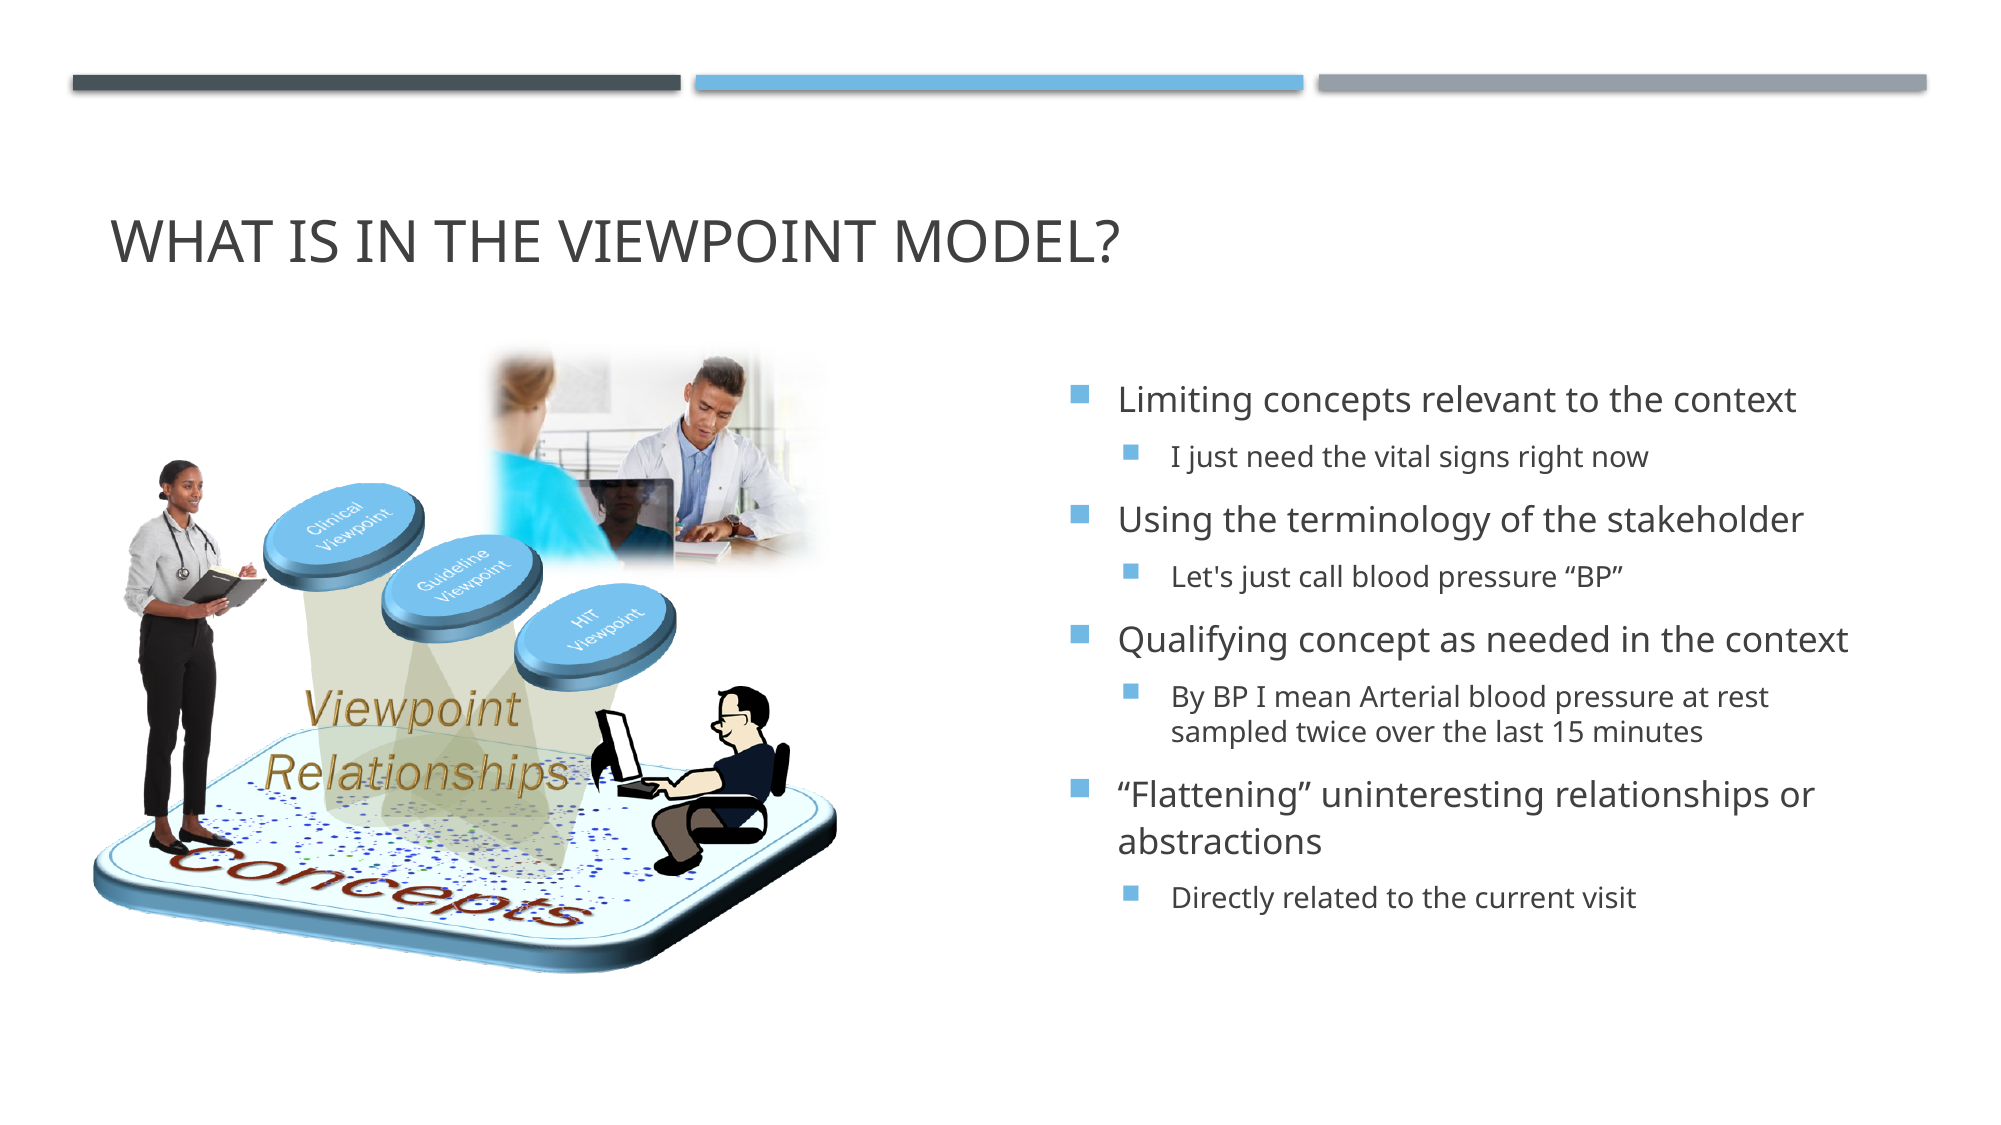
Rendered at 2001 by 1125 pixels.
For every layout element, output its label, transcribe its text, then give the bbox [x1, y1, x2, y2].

picture [39, 339, 872, 988]
list Limiting concepts relevant to the context I just need the vital signs right now Using the terminology of the stakeholder Let's just call blood pressure “BP” Qualifying concept as needed in the context By BP I mean Arterial blood pressure at rest sampled twice over the last 15 minutes “Flattening” uninteresting relationships or abstractions Directly related to the current visit [1052, 365, 1905, 962]
title What is in the viewpoint model? [95, 119, 1905, 282]
